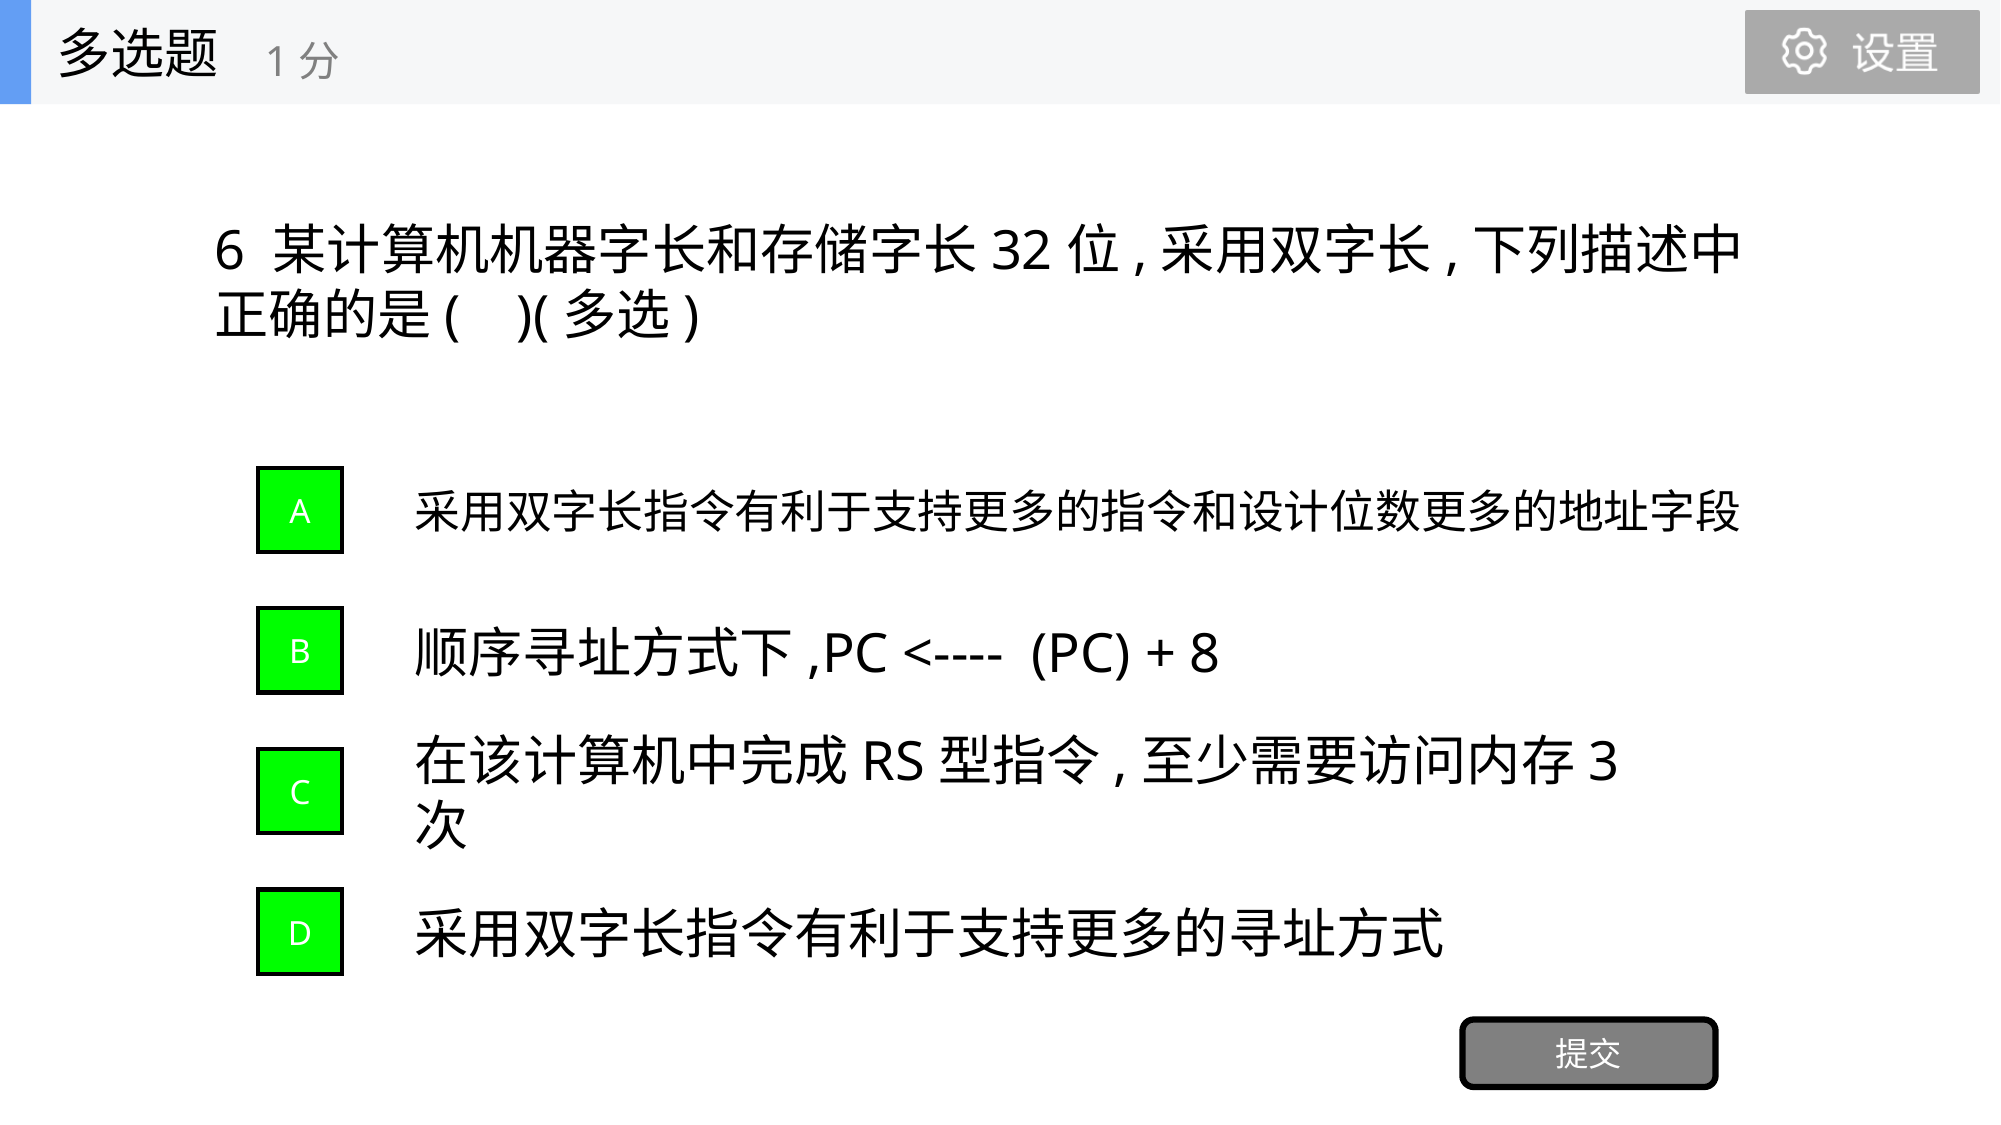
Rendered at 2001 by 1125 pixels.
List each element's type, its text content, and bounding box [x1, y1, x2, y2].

text_box D [257, 888, 343, 975]
text_box 顺序寻址方式下,PC <---- (PC) + 8 [399, 610, 1300, 691]
text_box 6 某计算机机器字长和存储字长32位,采用双字长,下列描述中正确的是( )(多选) [200, 207, 1760, 353]
text_box 采用双字长指令有利于支持更多的寻址方式 [399, 891, 1476, 972]
text_box B [257, 607, 343, 694]
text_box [0, 0, 2000, 105]
text_box 提交 [1461, 1018, 1717, 1089]
text_box C [257, 748, 343, 834]
text_box 采用双字长指令有利于支持更多的指令和设计位数更多的地址字段 [399, 474, 1773, 545]
picture [1745, 10, 1980, 94]
text_box A [257, 467, 343, 553]
text_box 在该计算机中完成RS型指令,至少需要访问内存3次 [399, 718, 1641, 864]
